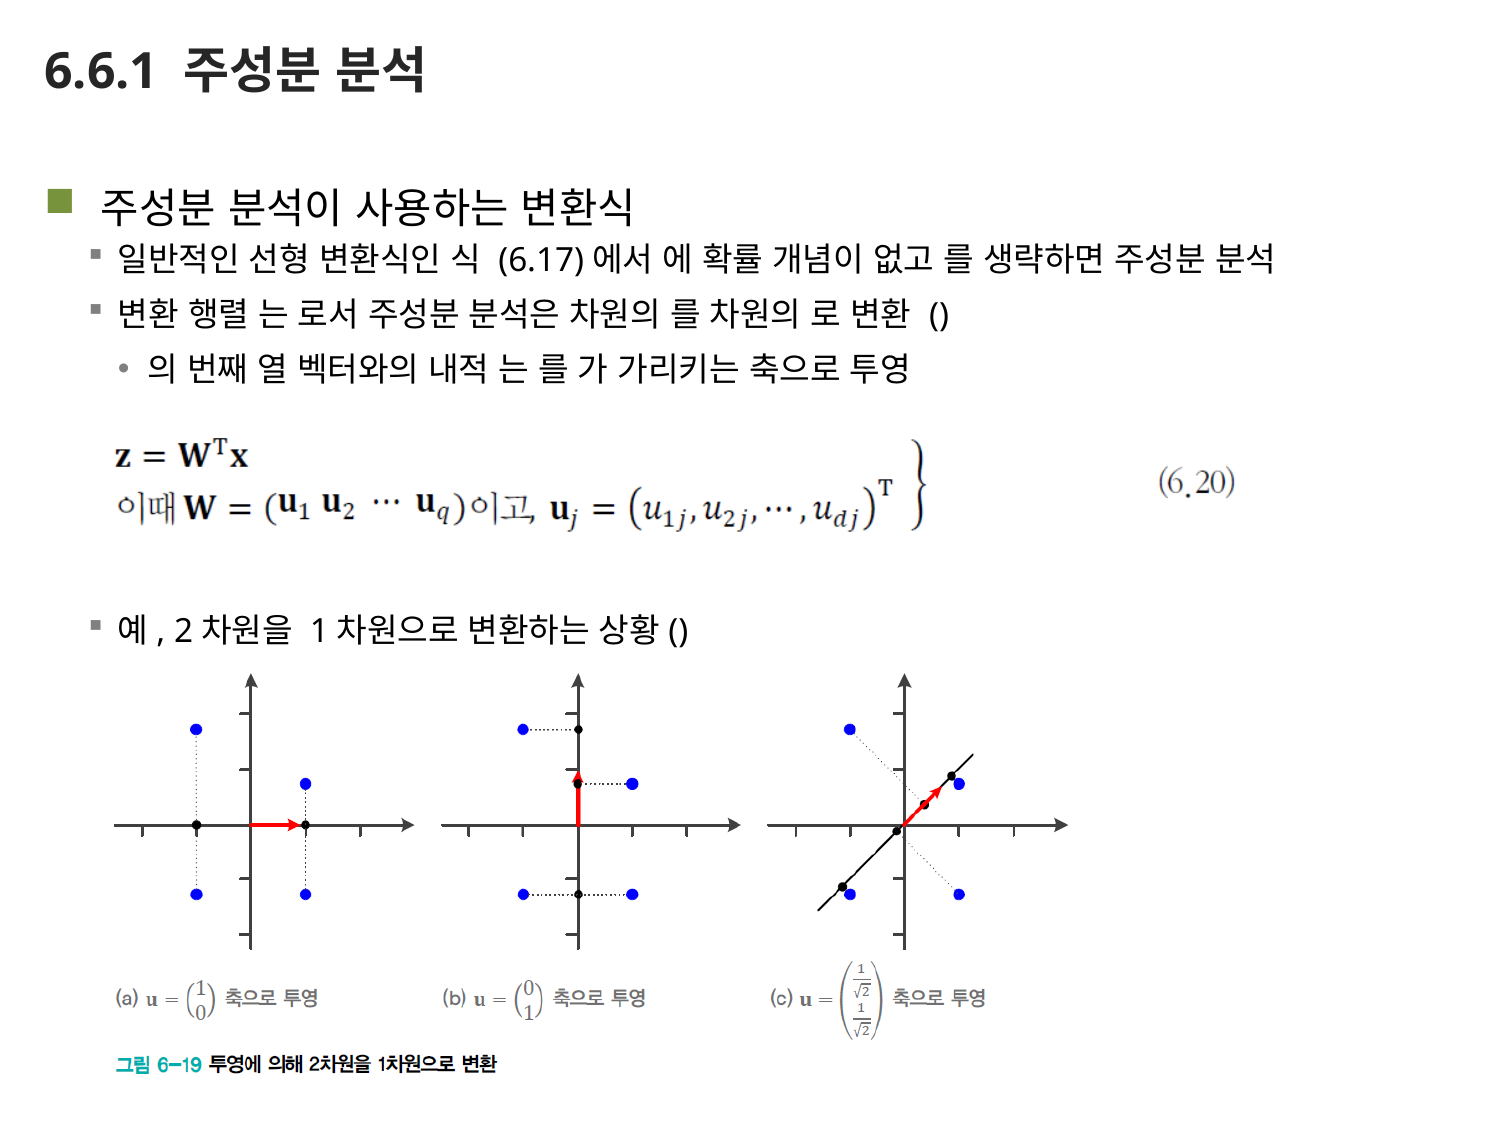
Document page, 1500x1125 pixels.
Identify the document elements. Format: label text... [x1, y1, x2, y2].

picture [109, 668, 1072, 1083]
title 6.6.1 주성분 분석 [29, 23, 1270, 114]
picture [105, 432, 1240, 544]
